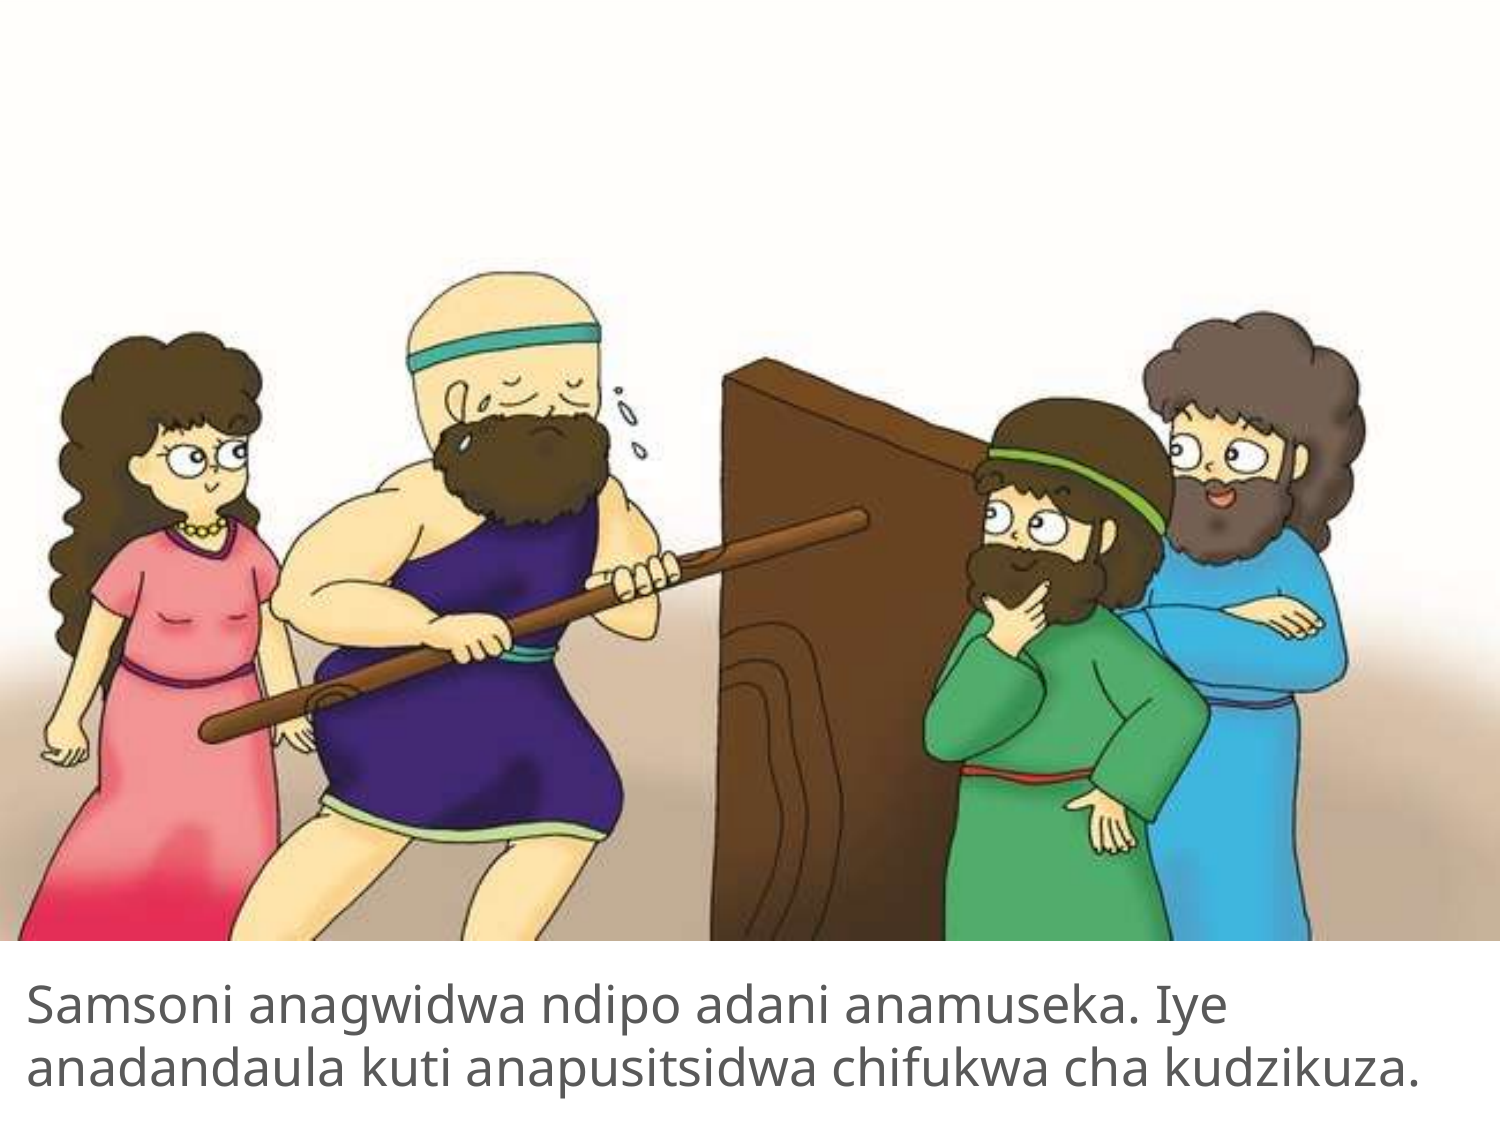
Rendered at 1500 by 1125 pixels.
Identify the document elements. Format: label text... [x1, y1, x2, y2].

picture [0, 0, 1500, 941]
text_box Samsoni anagwidwa ndipo adani anamuseka. Iye anadandaula kuti anapusitsidwa chifukwa cha kudzikuza. [11, 964, 1498, 1104]
